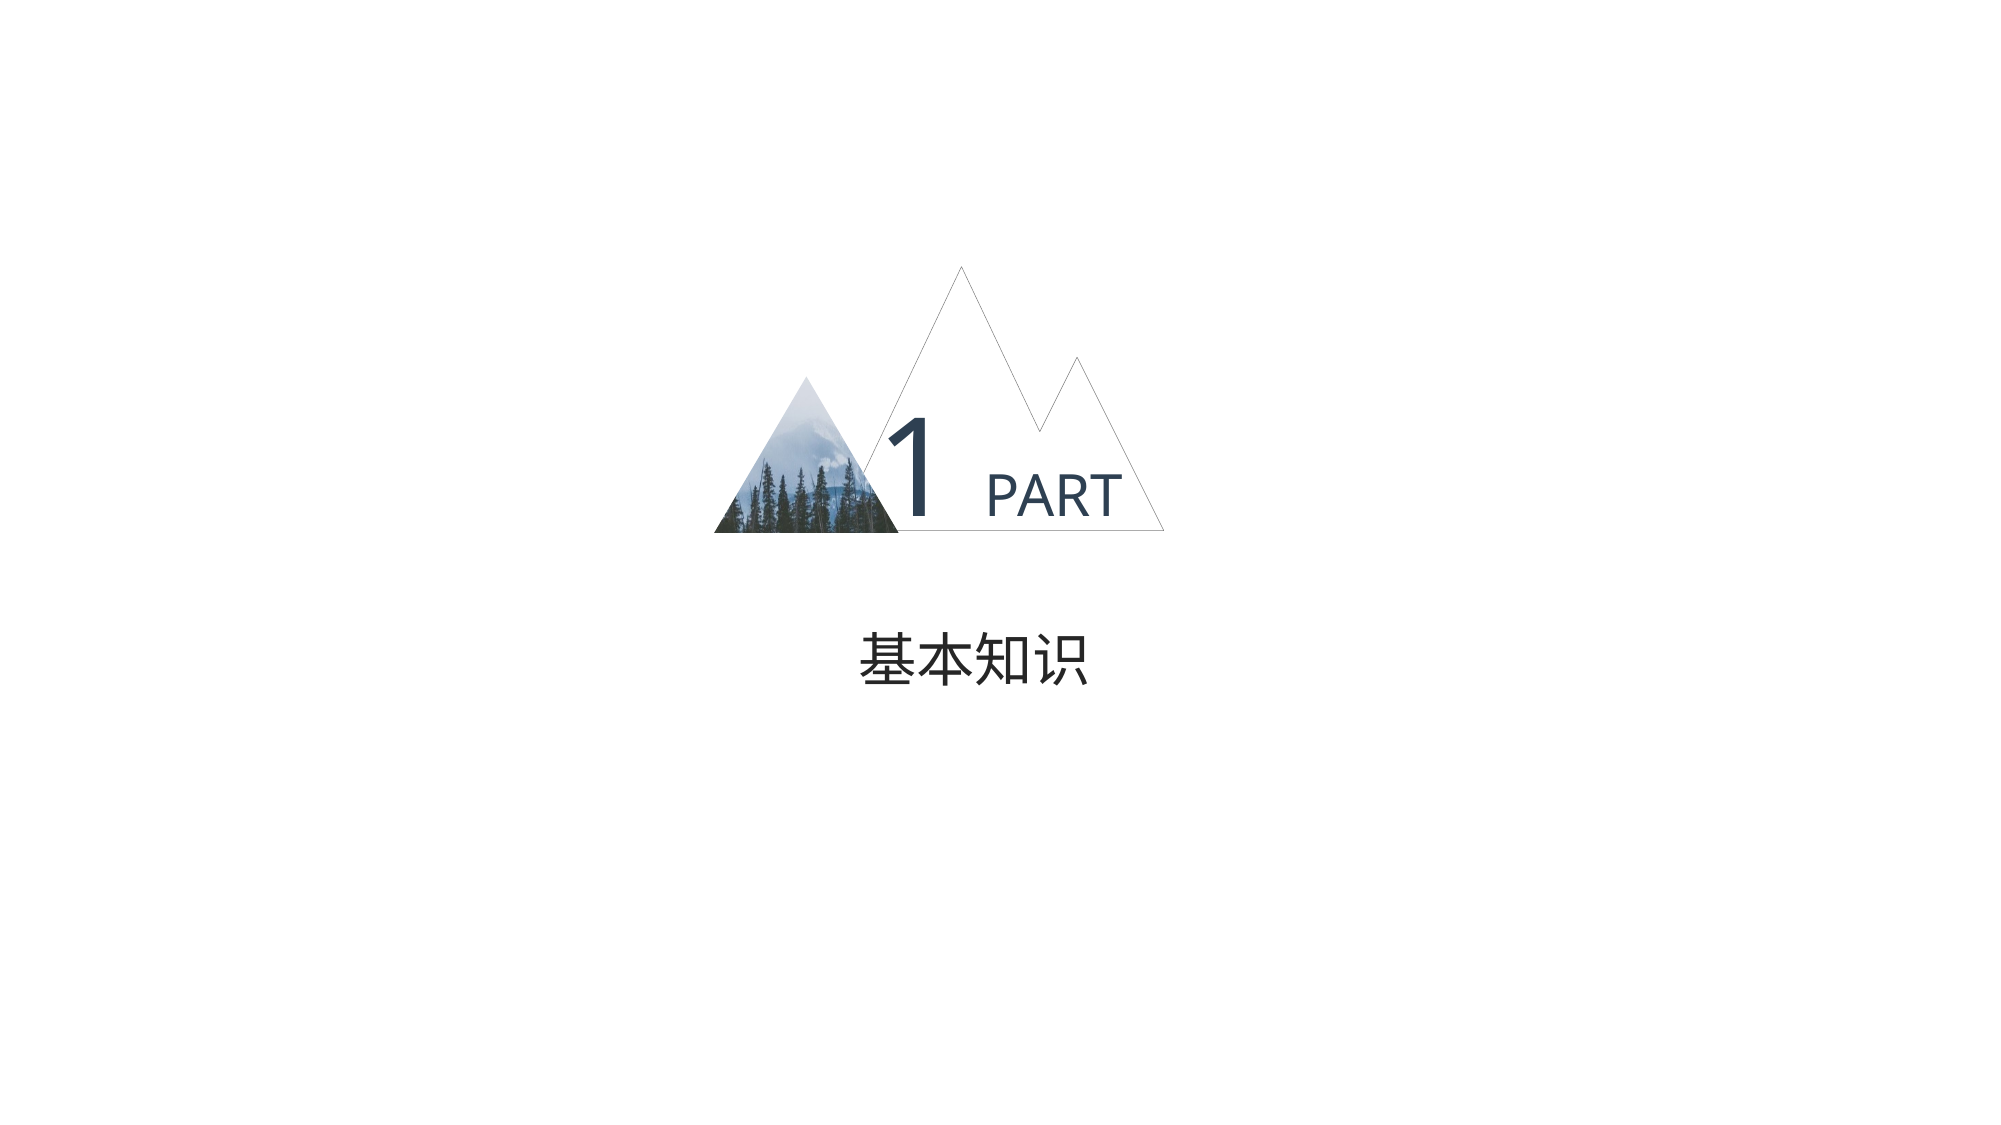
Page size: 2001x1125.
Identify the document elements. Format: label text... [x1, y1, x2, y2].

text_box 基本知识 [843, 615, 1107, 700]
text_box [836, 266, 1164, 554]
picture [713, 376, 899, 534]
